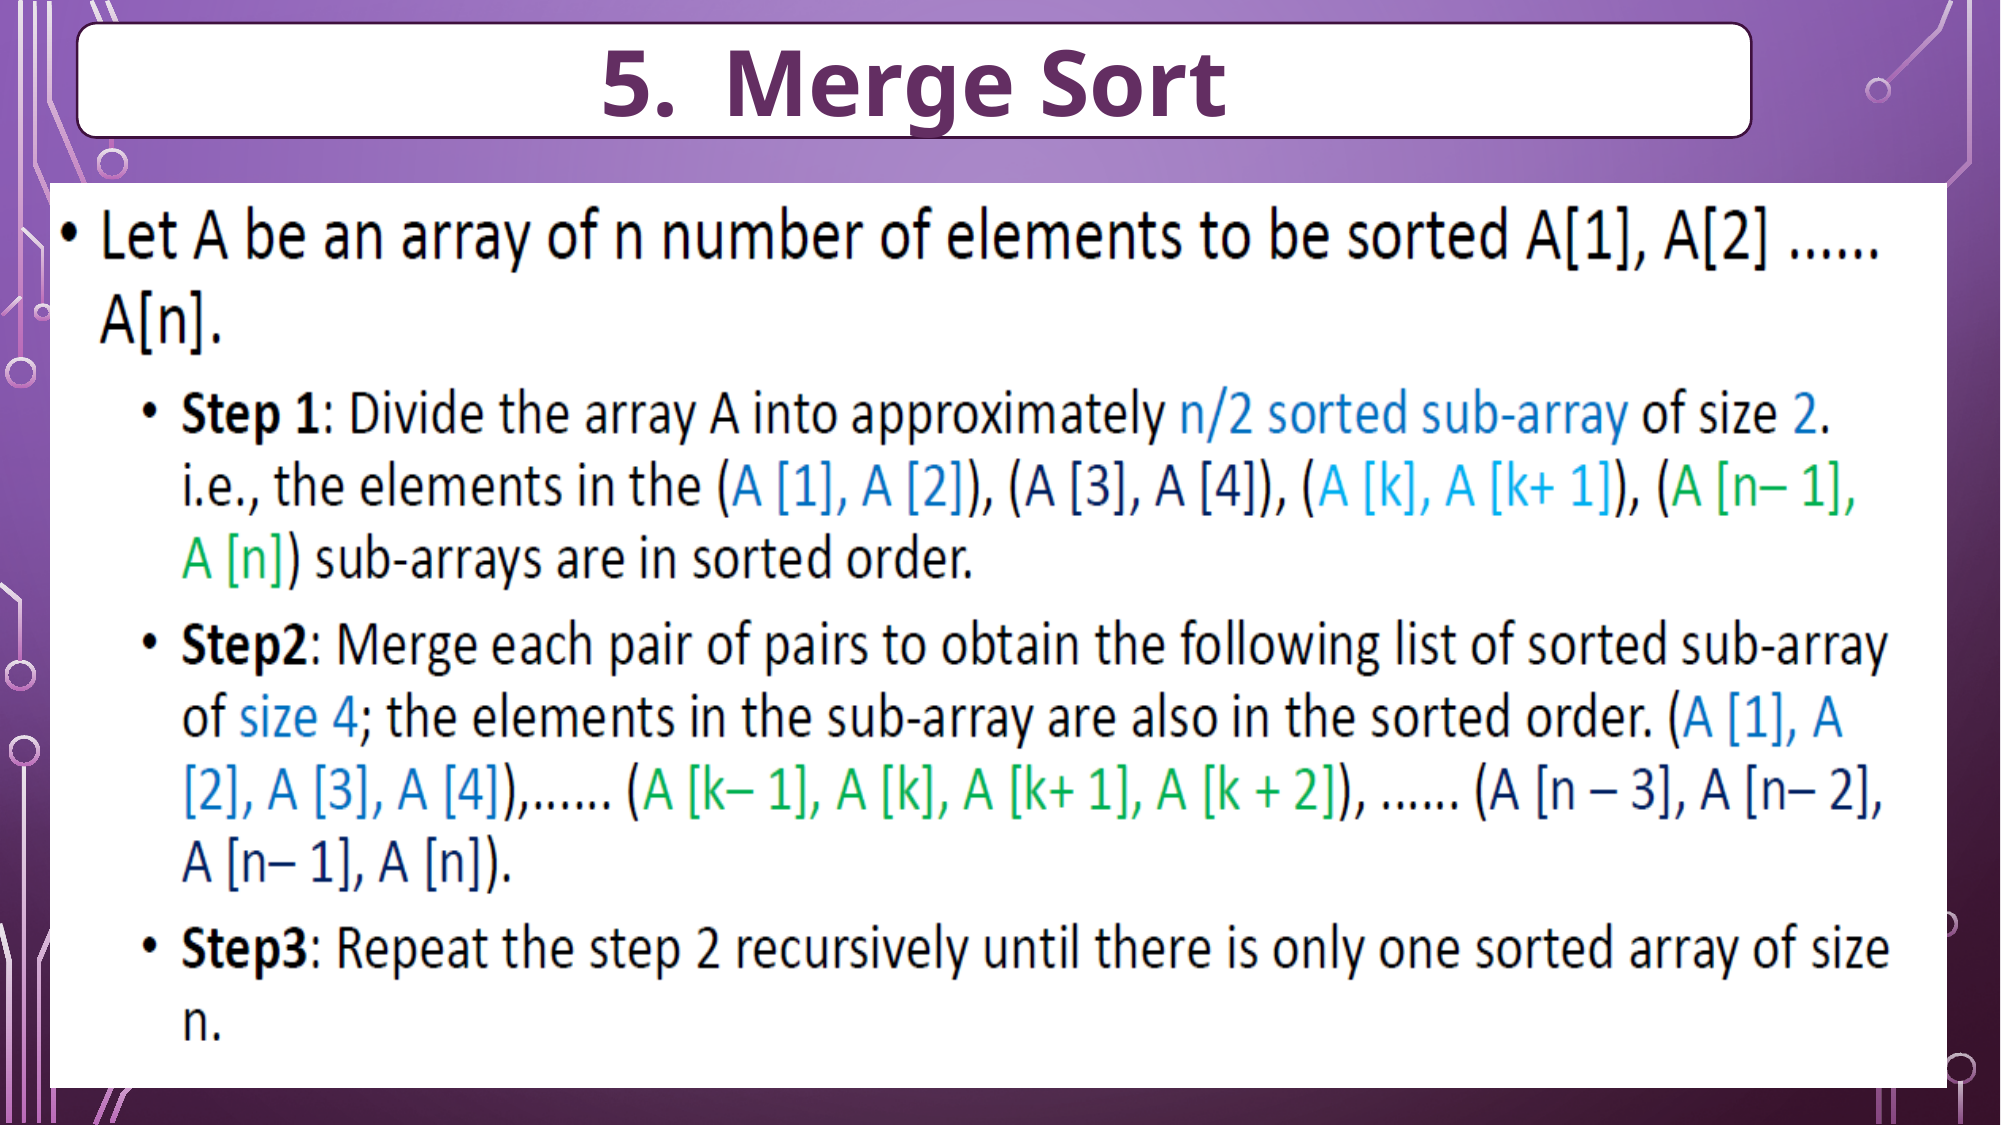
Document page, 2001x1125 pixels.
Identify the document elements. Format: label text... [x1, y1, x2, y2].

picture [49, 183, 1947, 1088]
text_box Merge Sort [75, 21, 1753, 139]
